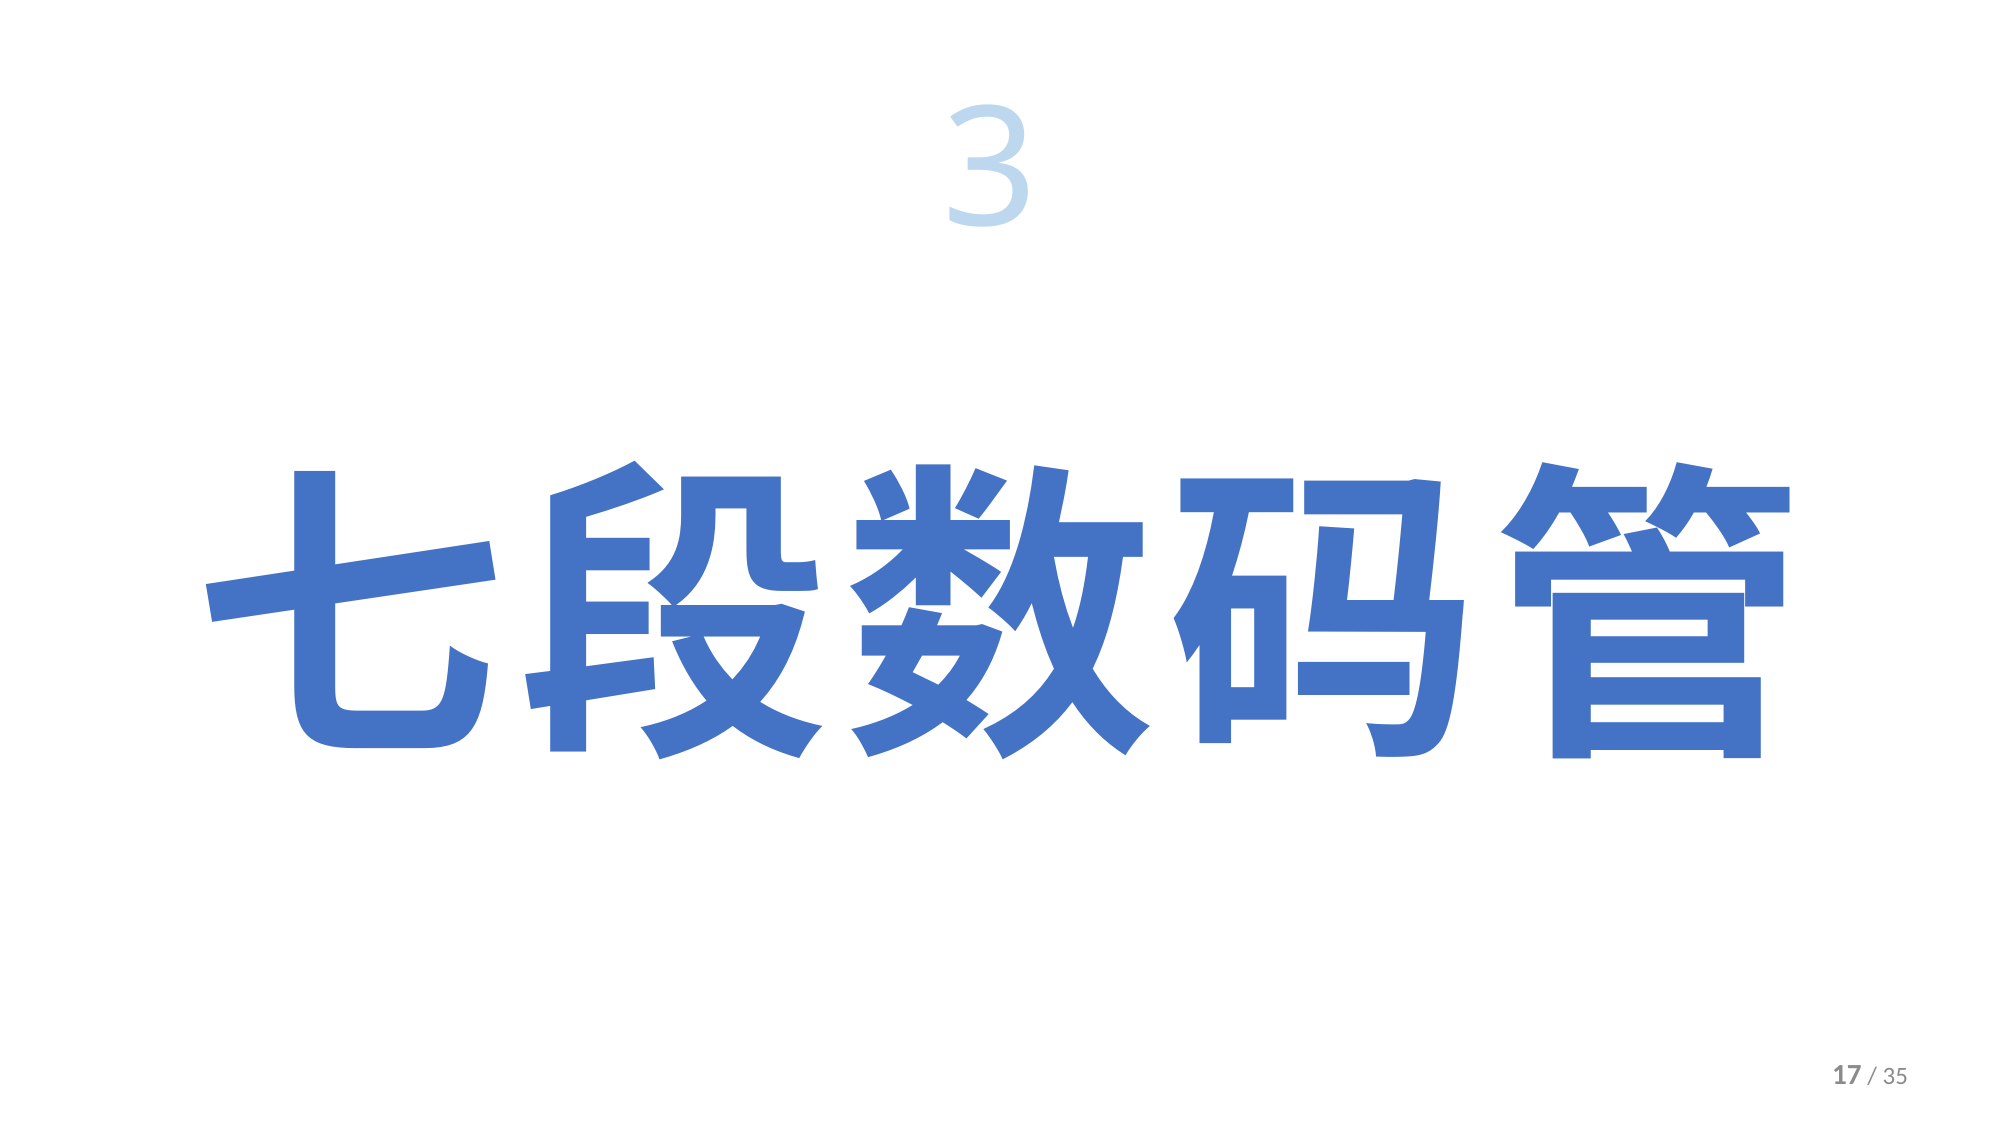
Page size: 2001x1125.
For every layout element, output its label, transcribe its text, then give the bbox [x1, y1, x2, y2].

text_box 3 [928, 51, 1054, 267]
title 七段数码管 [0, 381, 2000, 877]
slide_number 17 / 35 [1412, 1042, 1924, 1103]
